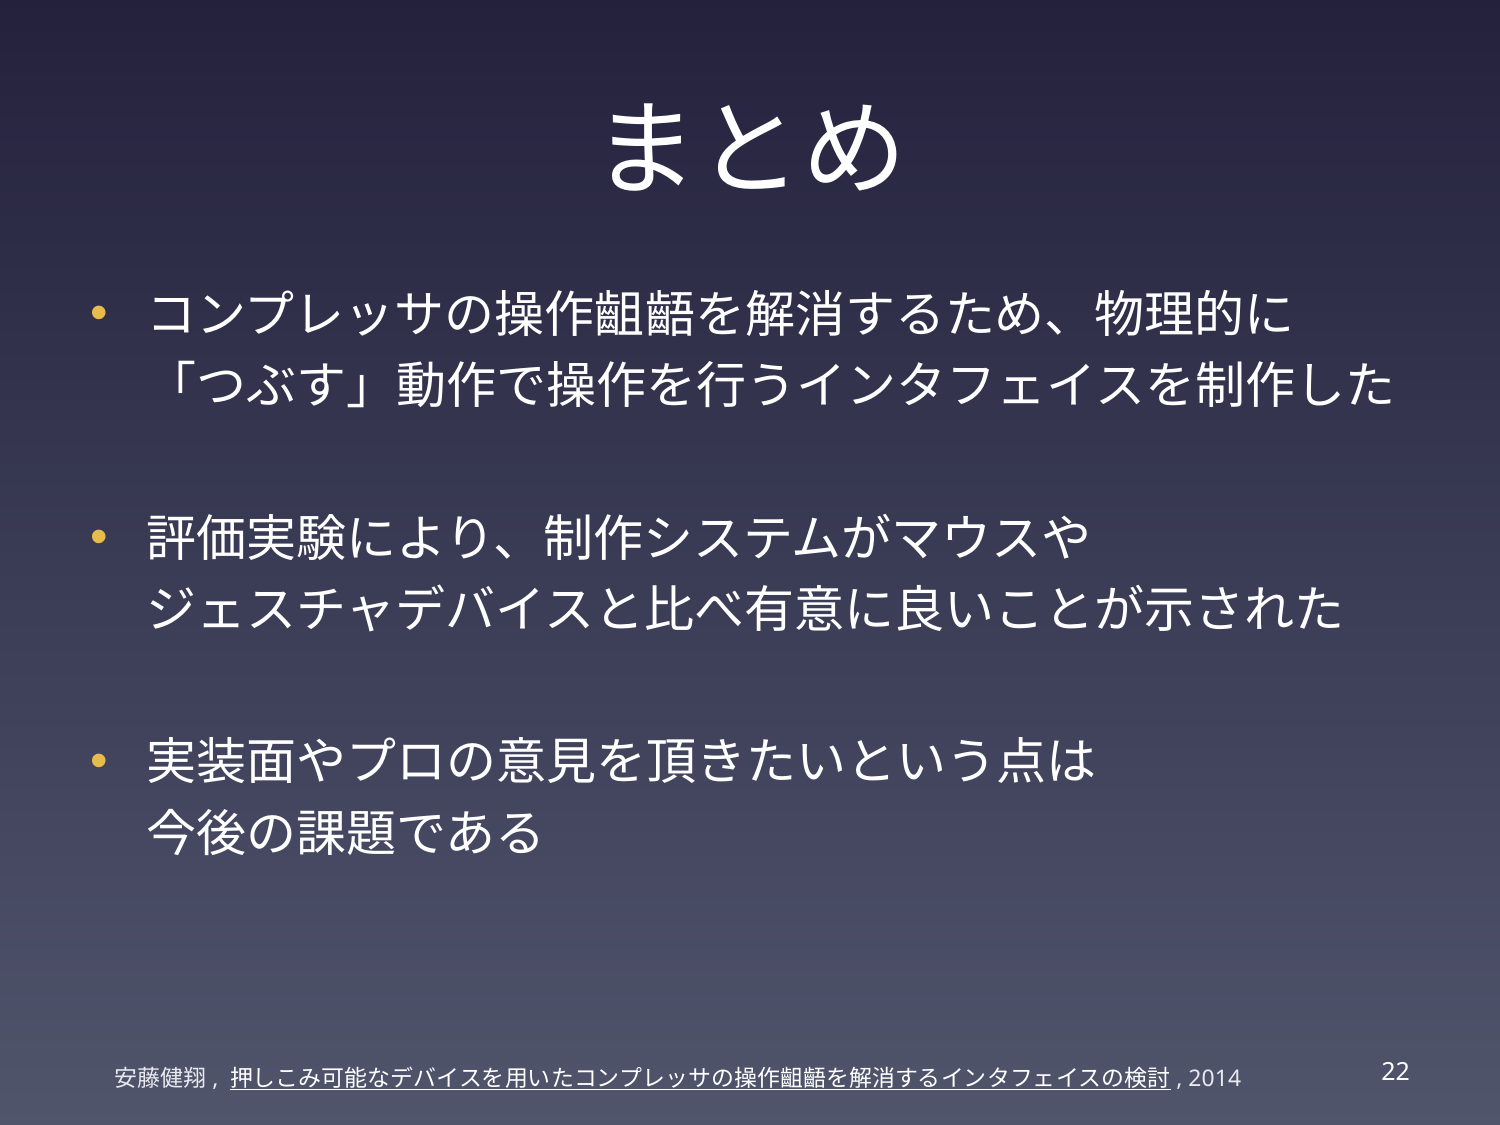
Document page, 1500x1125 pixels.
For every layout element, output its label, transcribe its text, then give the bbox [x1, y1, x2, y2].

title まとめ [75, 75, 1425, 262]
text_box 安藤健翔, 押しこみ可能なデバイスを用いたコンプレッサの操作齟齬を解消するインタフェイスの検討, 2014 [99, 1056, 1275, 1099]
list コンプレッサの操作齟齬を解消するため、物理的に 「つぶす」動作で操作を行うインタフェイスを制作した 評価実験により、制作システムがマウスや ジェスチャデバイスと比べ有意に良いことが示された 実装面やプロの意見を頂きたいという点は 今後の課題である [75, 262, 1425, 1005]
slide_number 21 [1074, 1042, 1425, 1103]
